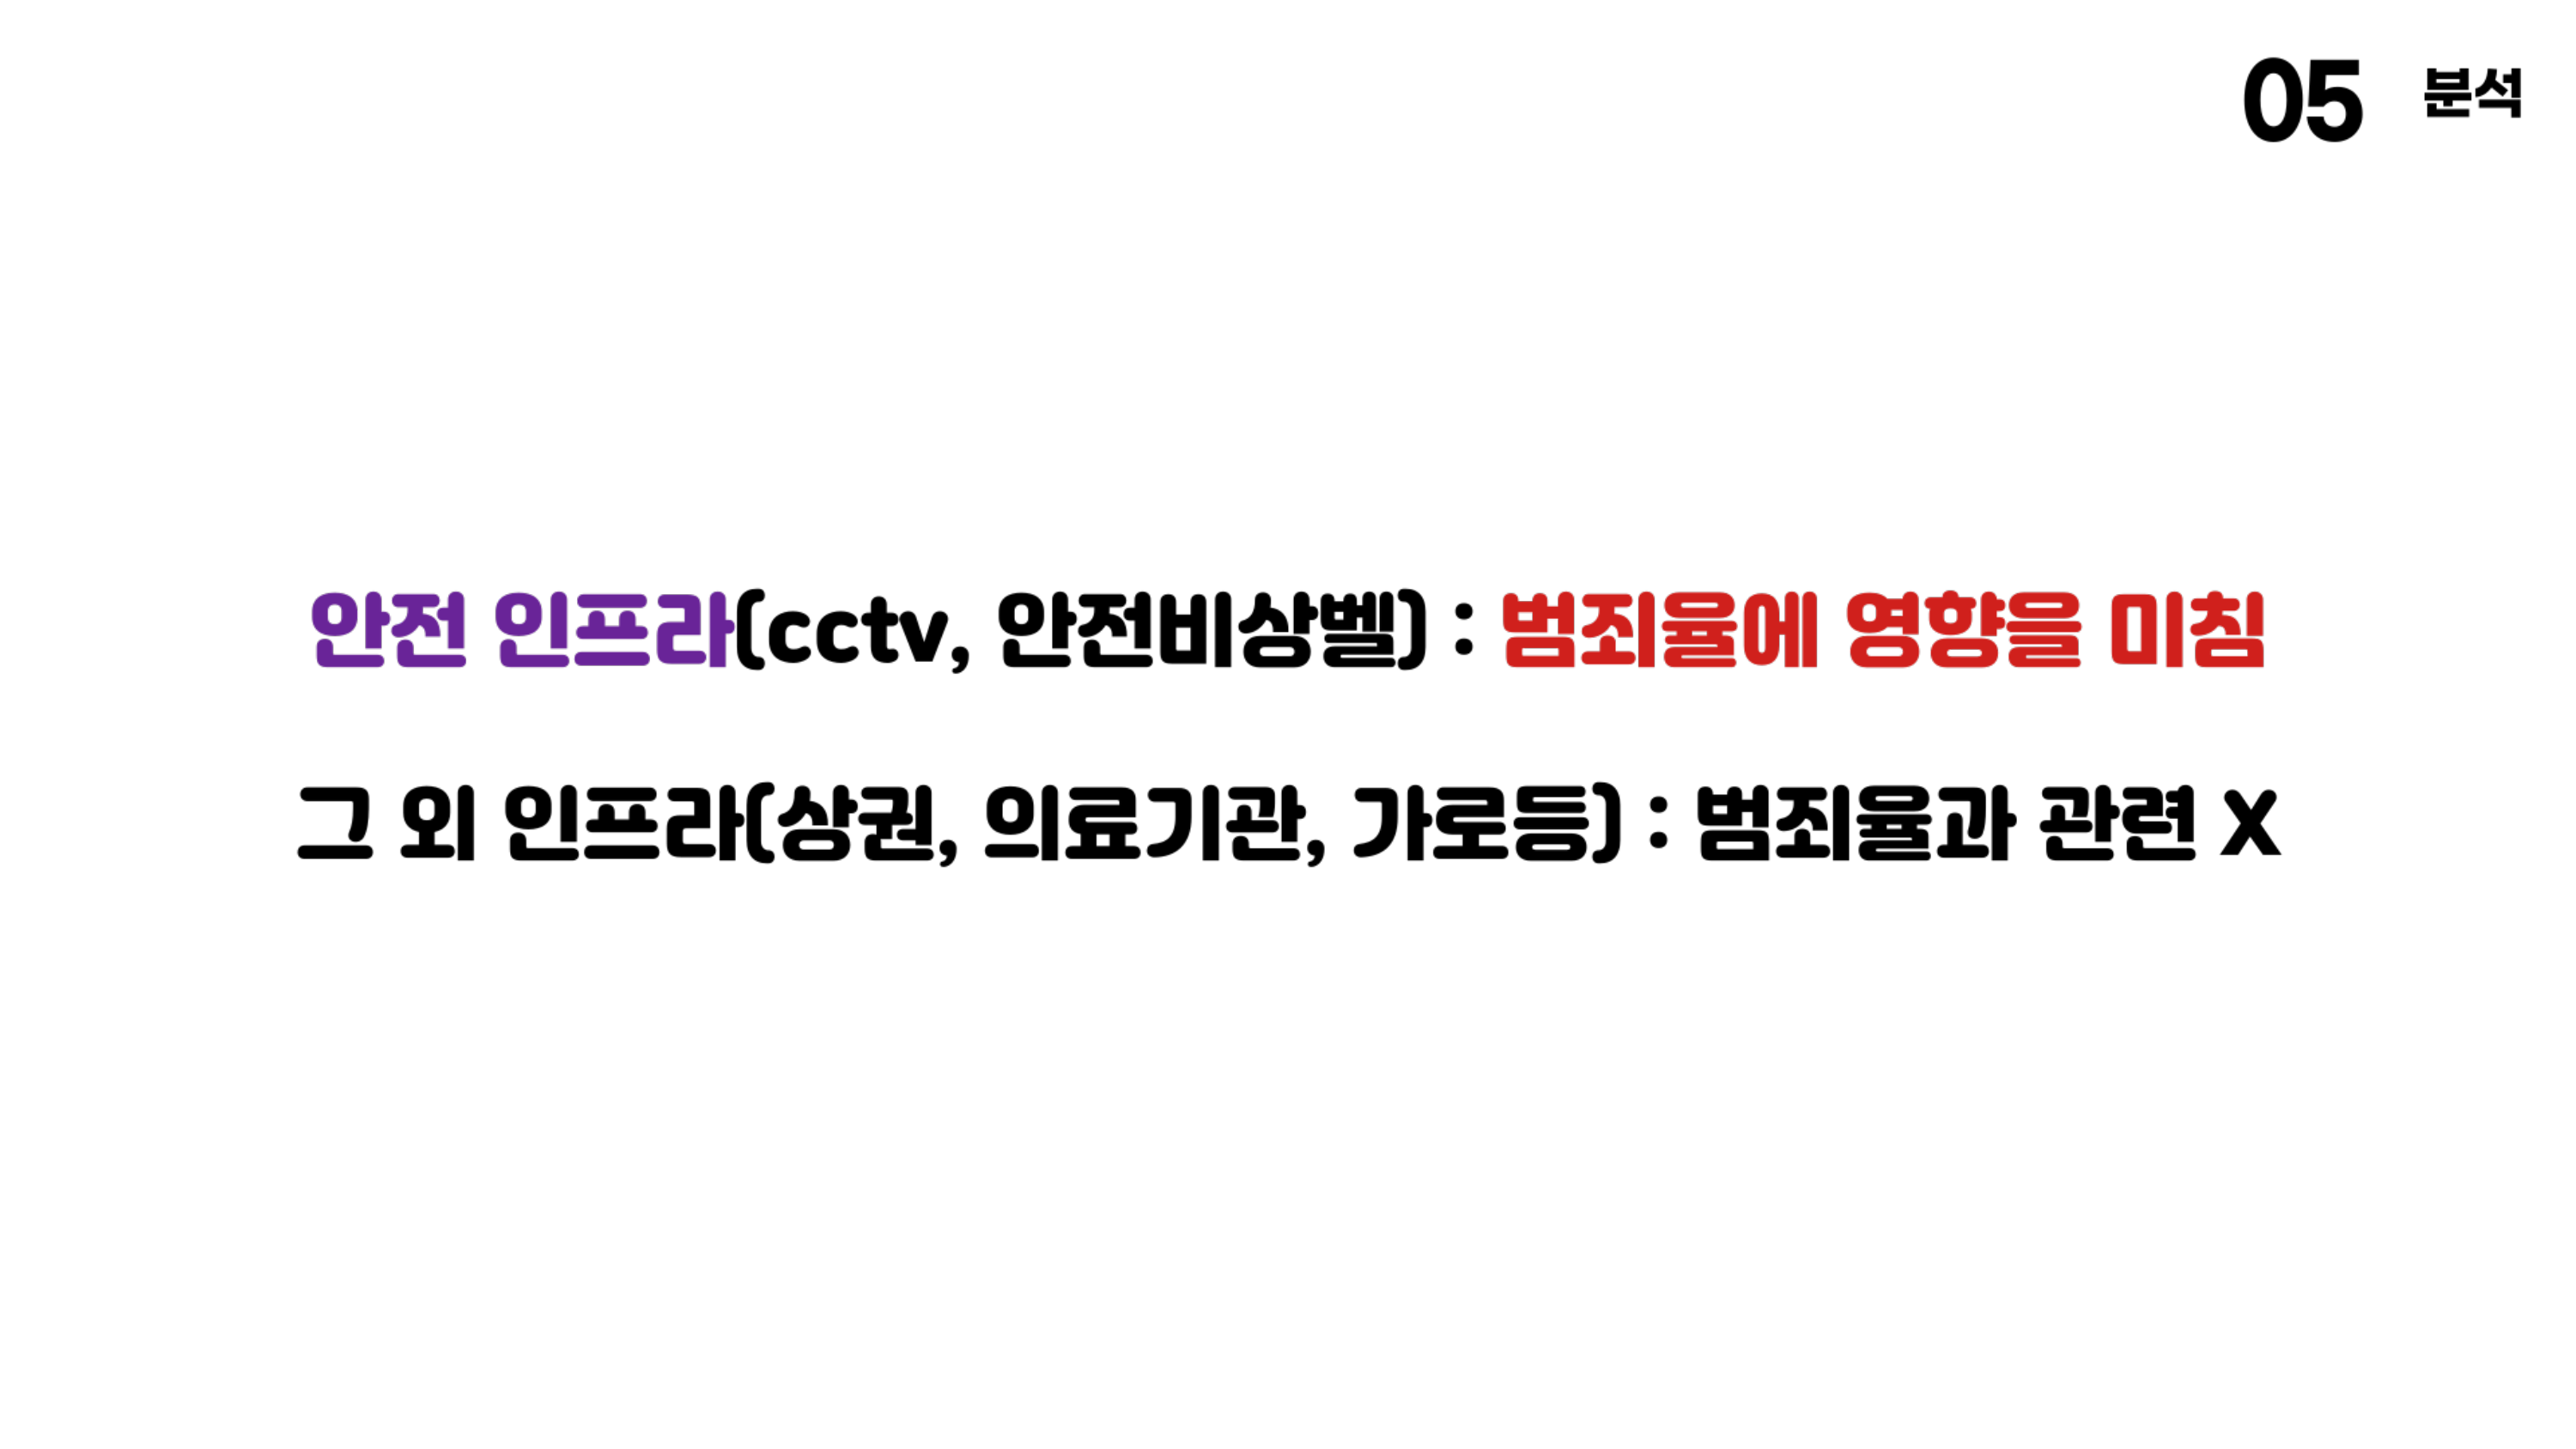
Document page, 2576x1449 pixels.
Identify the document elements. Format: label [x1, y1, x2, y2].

text_box [2240, 39, 2576, 179]
picture [0, 536, 2576, 955]
picture [2208, 0, 2576, 250]
